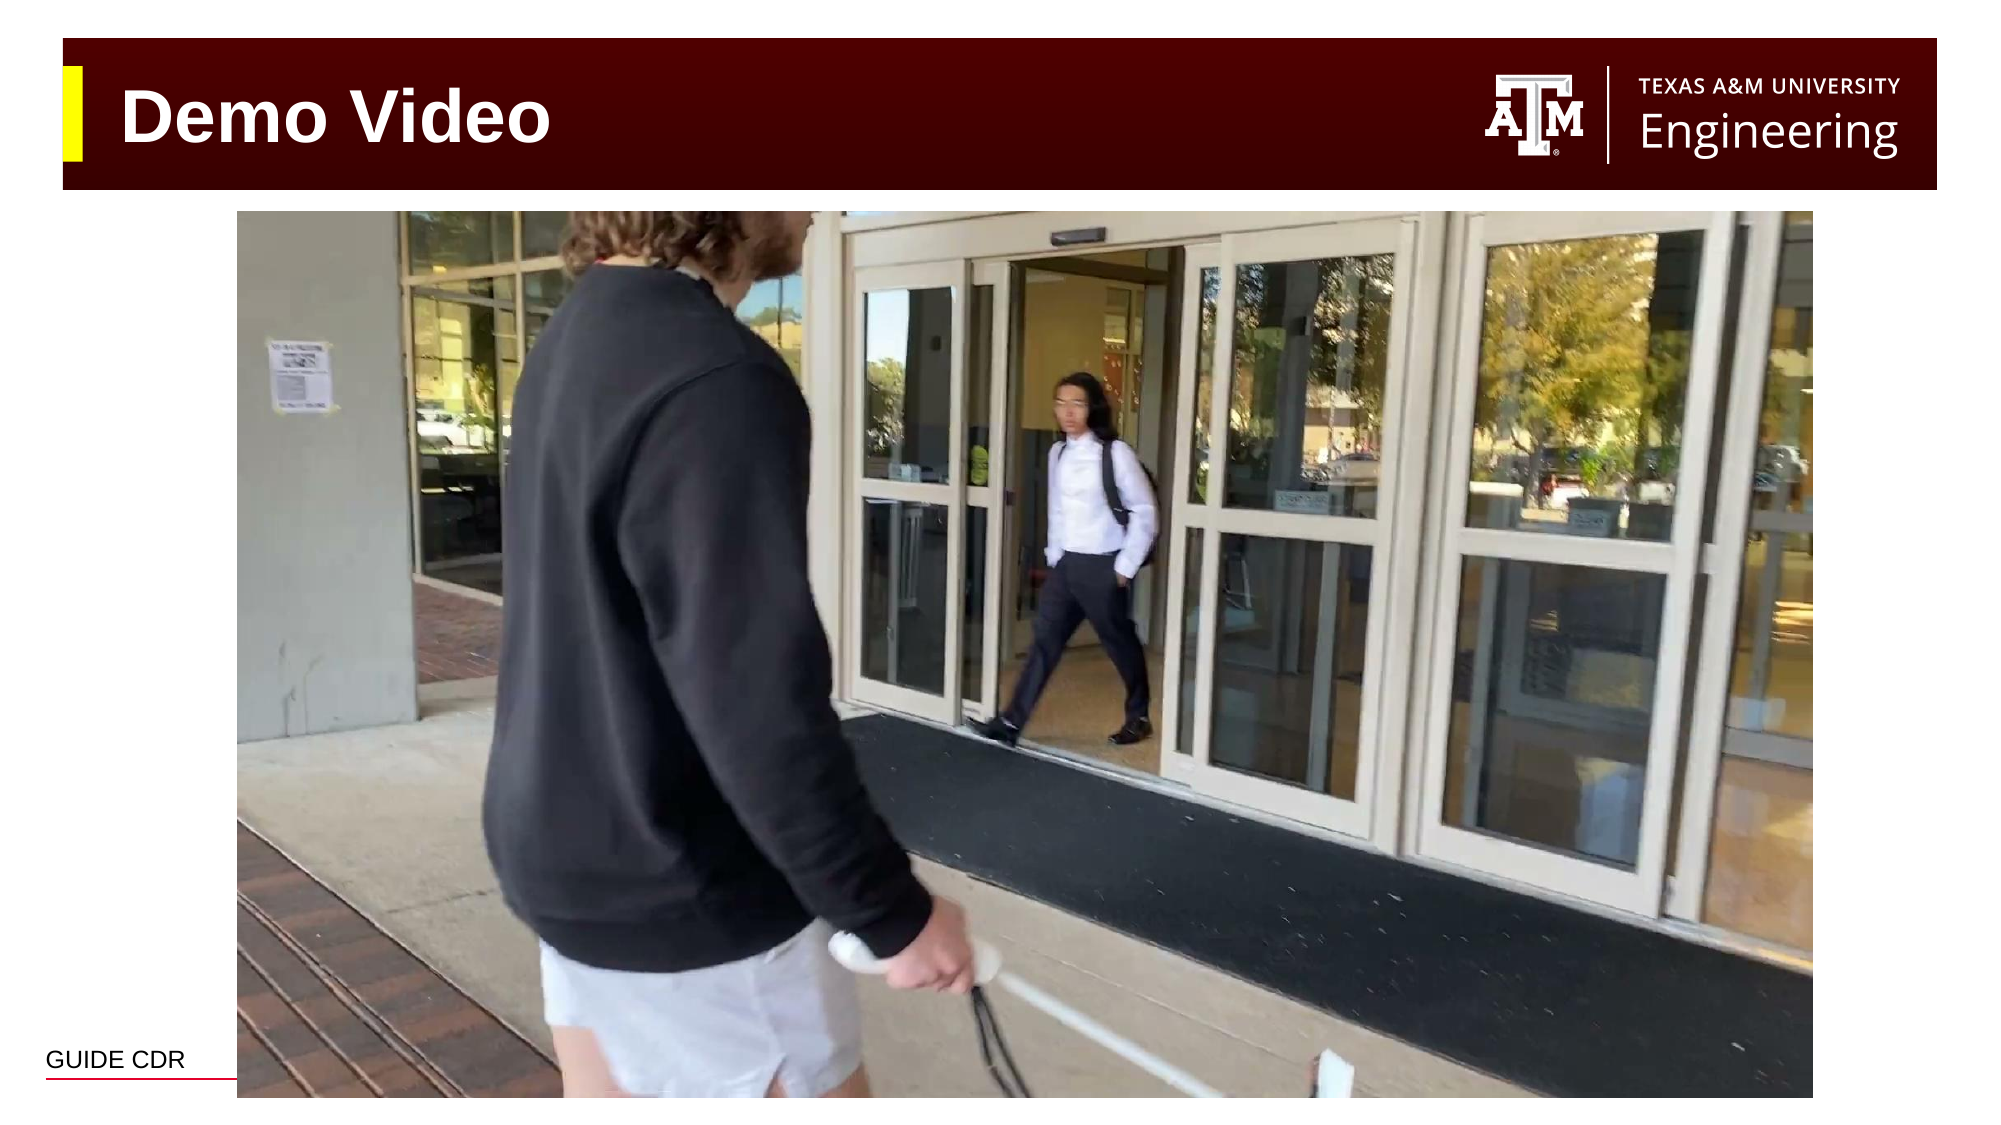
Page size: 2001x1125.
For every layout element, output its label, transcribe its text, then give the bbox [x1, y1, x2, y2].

title Demo Video [105, 37, 1367, 189]
picture [1485, 66, 1900, 164]
picture [237, 211, 1814, 1098]
